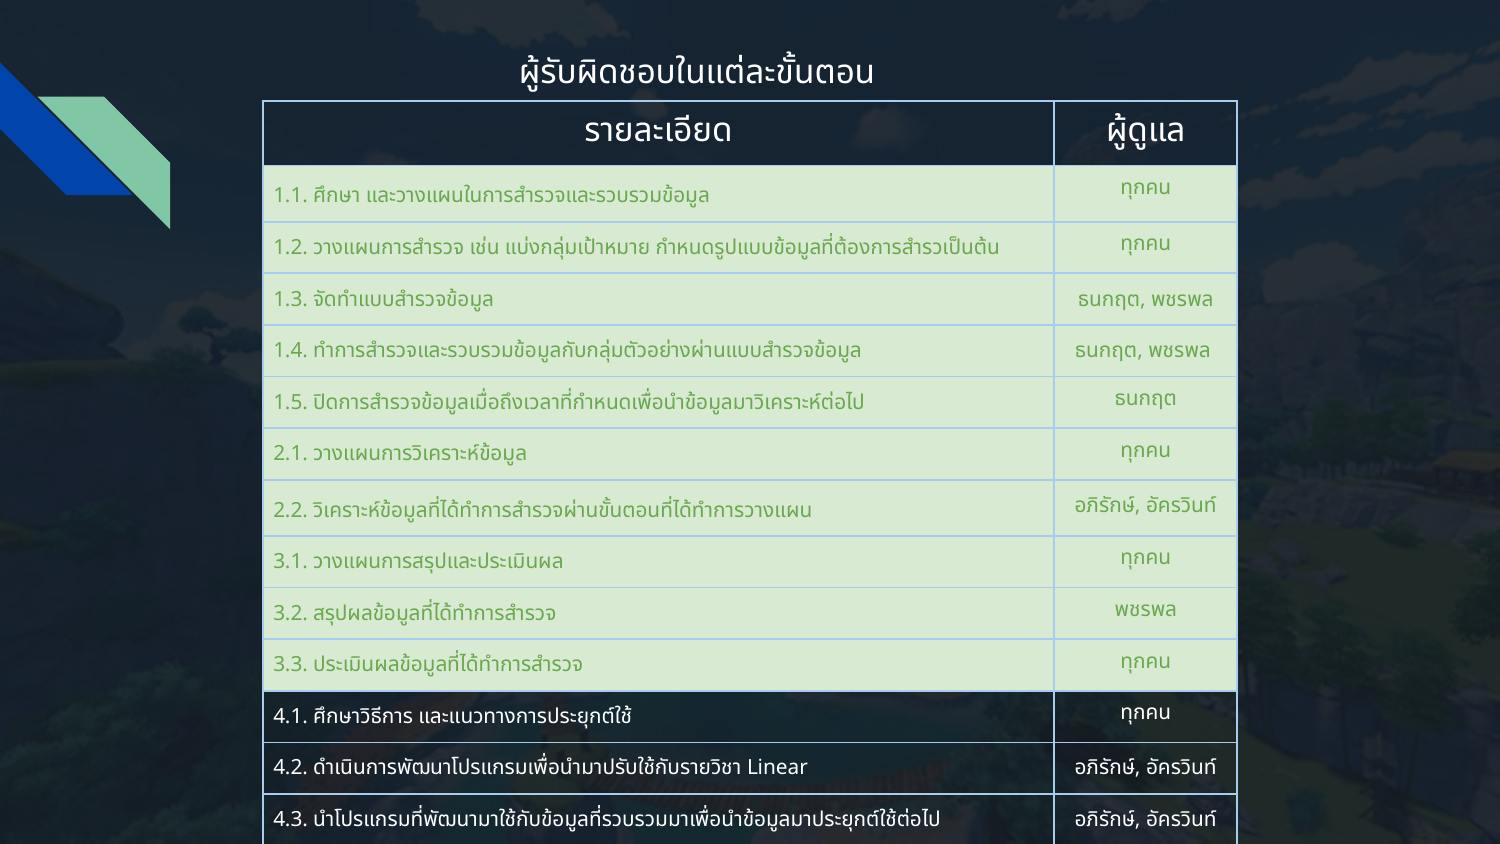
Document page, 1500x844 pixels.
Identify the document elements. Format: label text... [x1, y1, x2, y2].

table_cell 3.1. วางแผนการสรุปและประเมินผล [264, 537, 1053, 587]
table_cell 1.3. จัดทำแบบสำรวจข้อมูล [264, 274, 1053, 324]
table_cell 3.3. ประเมินผลข้อมูลที่ได้ทำการสำรวจ [264, 640, 1053, 690]
table_cell 1.1. ศึกษา และวางแผนในการสำรวจและรวบรวมข้อมูล [264, 166, 1053, 221]
table_cell อภิรักษ์, อัครวินท์ [1055, 795, 1236, 844]
table_cell 2.1. วางแผนการวิเคราะห์ข้อมูล [264, 429, 1053, 479]
table_cell ทุกคน [1055, 223, 1236, 272]
table_cell ทุกคน [1055, 166, 1236, 221]
table_cell ธนกฤต [1055, 377, 1236, 427]
table_cell พชรพล [1055, 588, 1236, 638]
table_cell ทุกคน [1055, 692, 1236, 742]
table_cell 1.4. ทำการสำรวจและรวบรวมข้อมูลกับกลุ่มตัวอย่างผ่านแบบสำรวจข้อมูล [264, 326, 1053, 376]
table_cell 2.2. วิเคราะห์ข้อมูลที่ได้ทำการสำรวจผ่านขั้นตอนที่ได้ทำการวางแผน [264, 481, 1053, 535]
table_cell อภิรักษ์, อัครวินท์ [1055, 481, 1236, 535]
text_box ผู้รับผิดชอบในแต่ละขั้นตอน [503, 33, 996, 102]
table_cell 4.1. ศึกษาวิธีการ และแนวทางการประยุกต์ใช้ [264, 692, 1053, 742]
table_cell 1.5. ปิดการสำรวจข้อมูลเมื่อถึงเวลาที่กำหนดเพื่อนำข้อมูลมาวิเคราะห์ต่อไป [264, 377, 1053, 427]
table_cell 4.2. ดำเนินการพัฒนาโปรแกรมเพื่อนำมาปรับใช้กับรายวิชา Linear [264, 743, 1053, 793]
table_cell อภิรักษ์, อัครวินท์ [1055, 743, 1236, 793]
table_header ผู้ดูแล [1055, 102, 1236, 165]
table_cell 3.2. สรุปผลข้อมูลที่ได้ทำการสำรวจ [264, 588, 1053, 638]
table_cell 1.2. วางแผนการสำรวจ เช่น แบ่งกลุ่มเป้าหมาย กำหนดรูปแบบข้อมูลที่ต้องการสำรวเป็นต้น [264, 223, 1053, 272]
table_header รายละเอียด [264, 102, 1053, 165]
table_cell ทุกคน [1055, 429, 1236, 479]
table_cell ธนกฤต, พชรพล [1055, 274, 1236, 324]
table_cell ทุกคน [1055, 537, 1236, 587]
table_cell ทุกคน [1055, 640, 1236, 690]
table_cell 4.3. นำโปรแกรมที่พัฒนามาใช้กับข้อมูลที่รวบรวมมาเพื่อนำข้อมูลมาประยุกต์ใช้ต่อไป [264, 795, 1053, 844]
table_cell ธนกฤต, พชรพล [1055, 326, 1236, 376]
